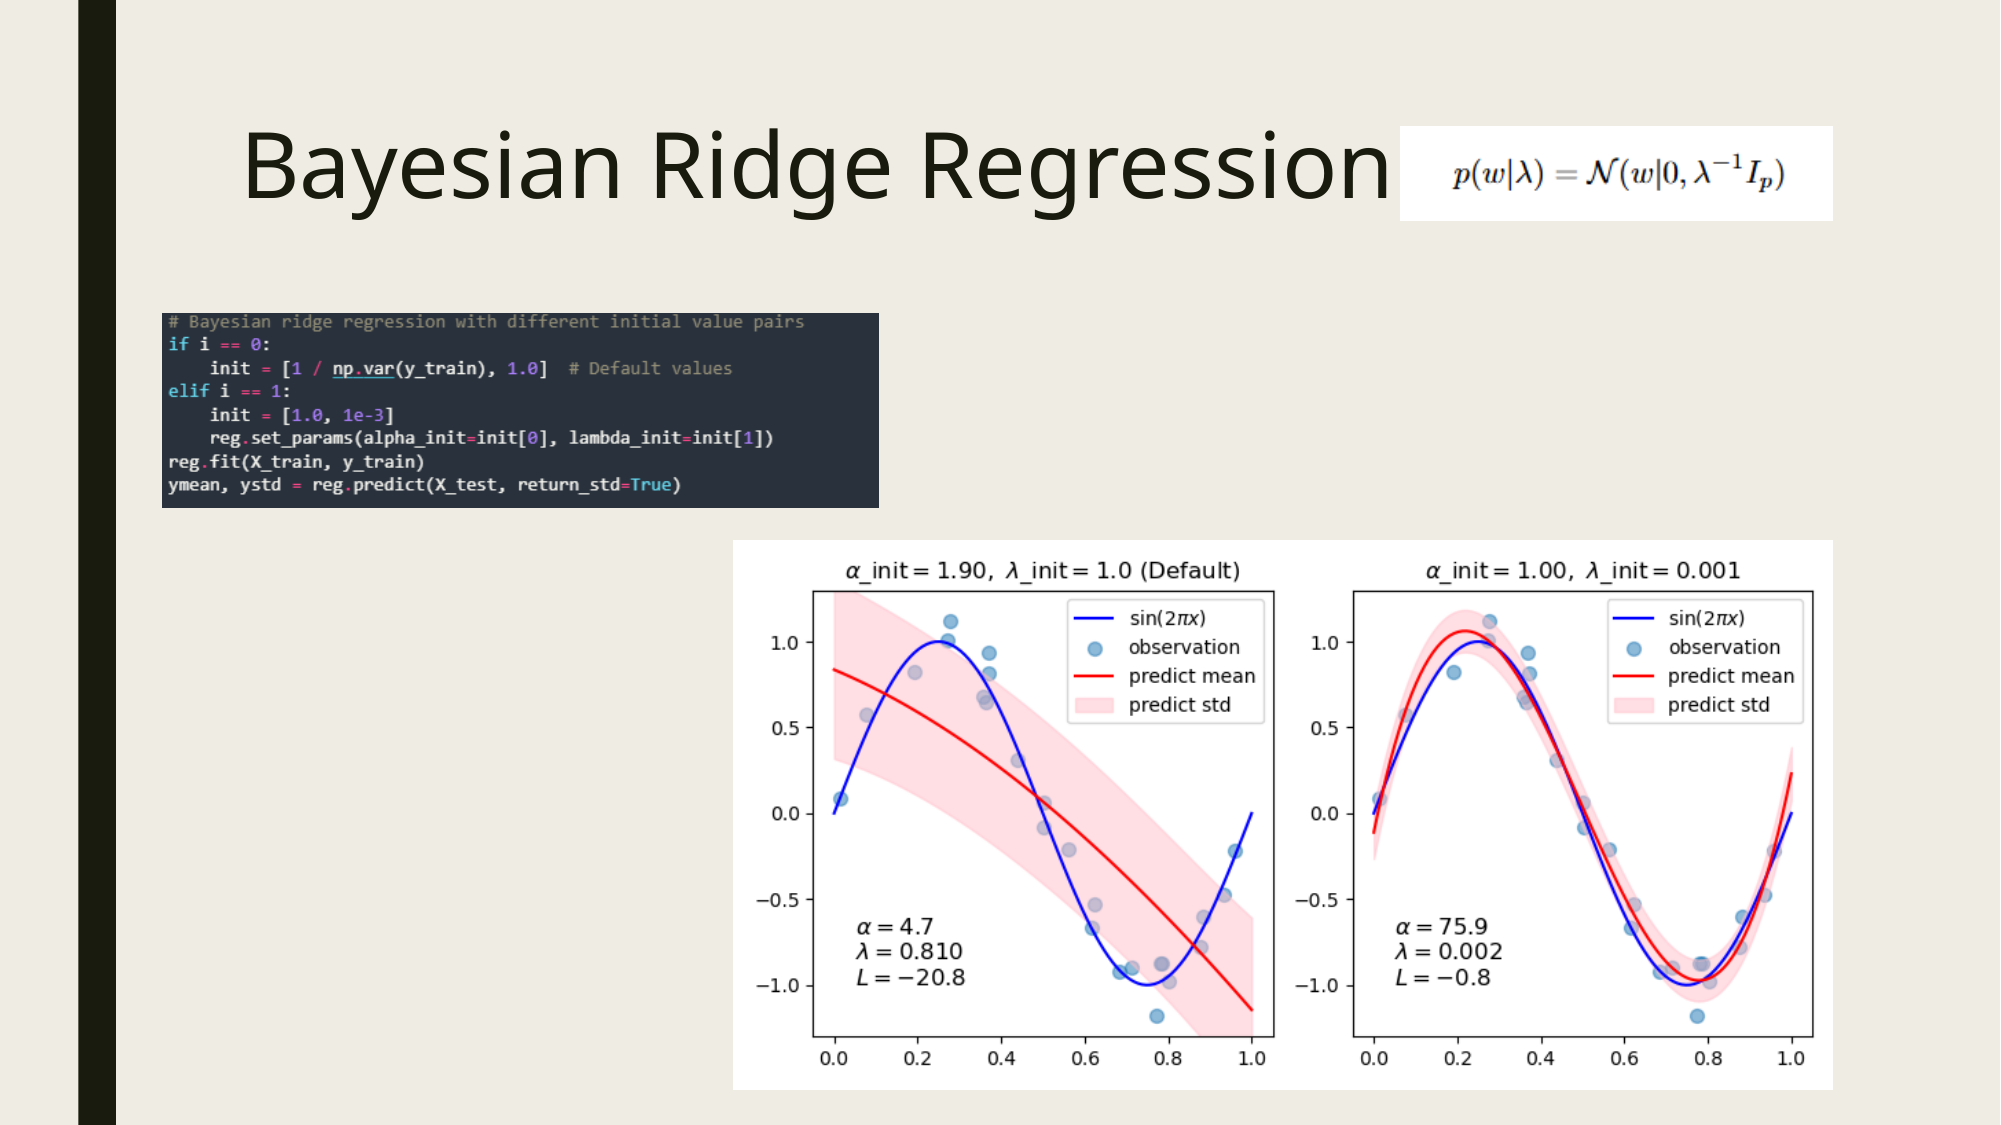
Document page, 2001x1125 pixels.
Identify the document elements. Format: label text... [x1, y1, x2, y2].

title Bayesian Ridge Regression [225, 112, 1800, 357]
picture [1400, 126, 1833, 221]
picture [733, 540, 1833, 1090]
picture [162, 313, 880, 508]
